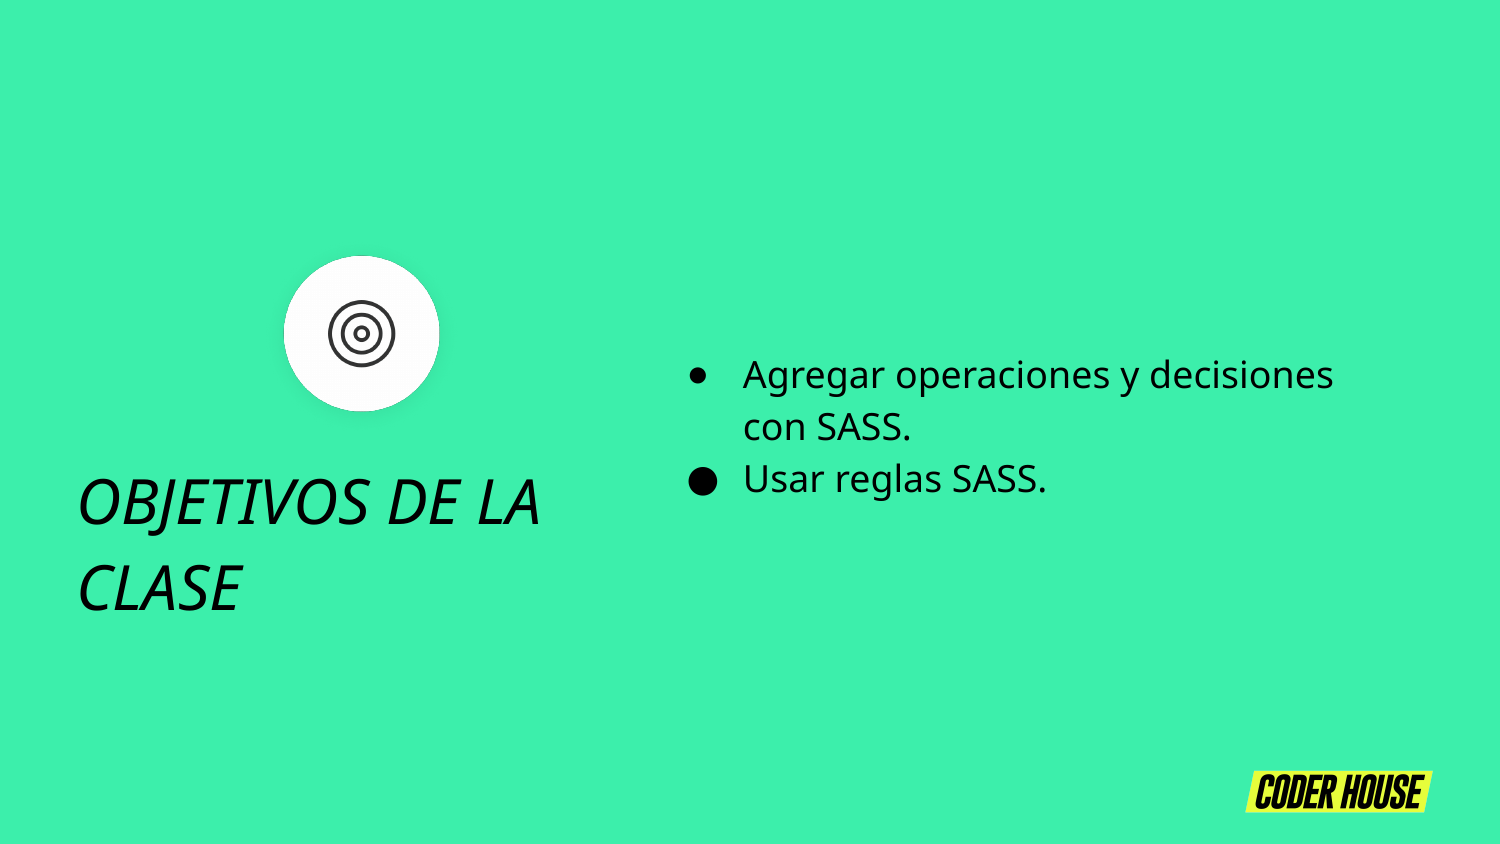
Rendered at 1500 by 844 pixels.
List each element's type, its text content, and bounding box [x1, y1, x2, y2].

picture [264, 235, 460, 431]
text_box OBJETIVOS DE LA CLASE [61, 435, 658, 598]
picture [1241, 764, 1437, 819]
text_box Agregar operaciones y decisiones con SASS. Usar reglas SASS. [652, 186, 1412, 658]
